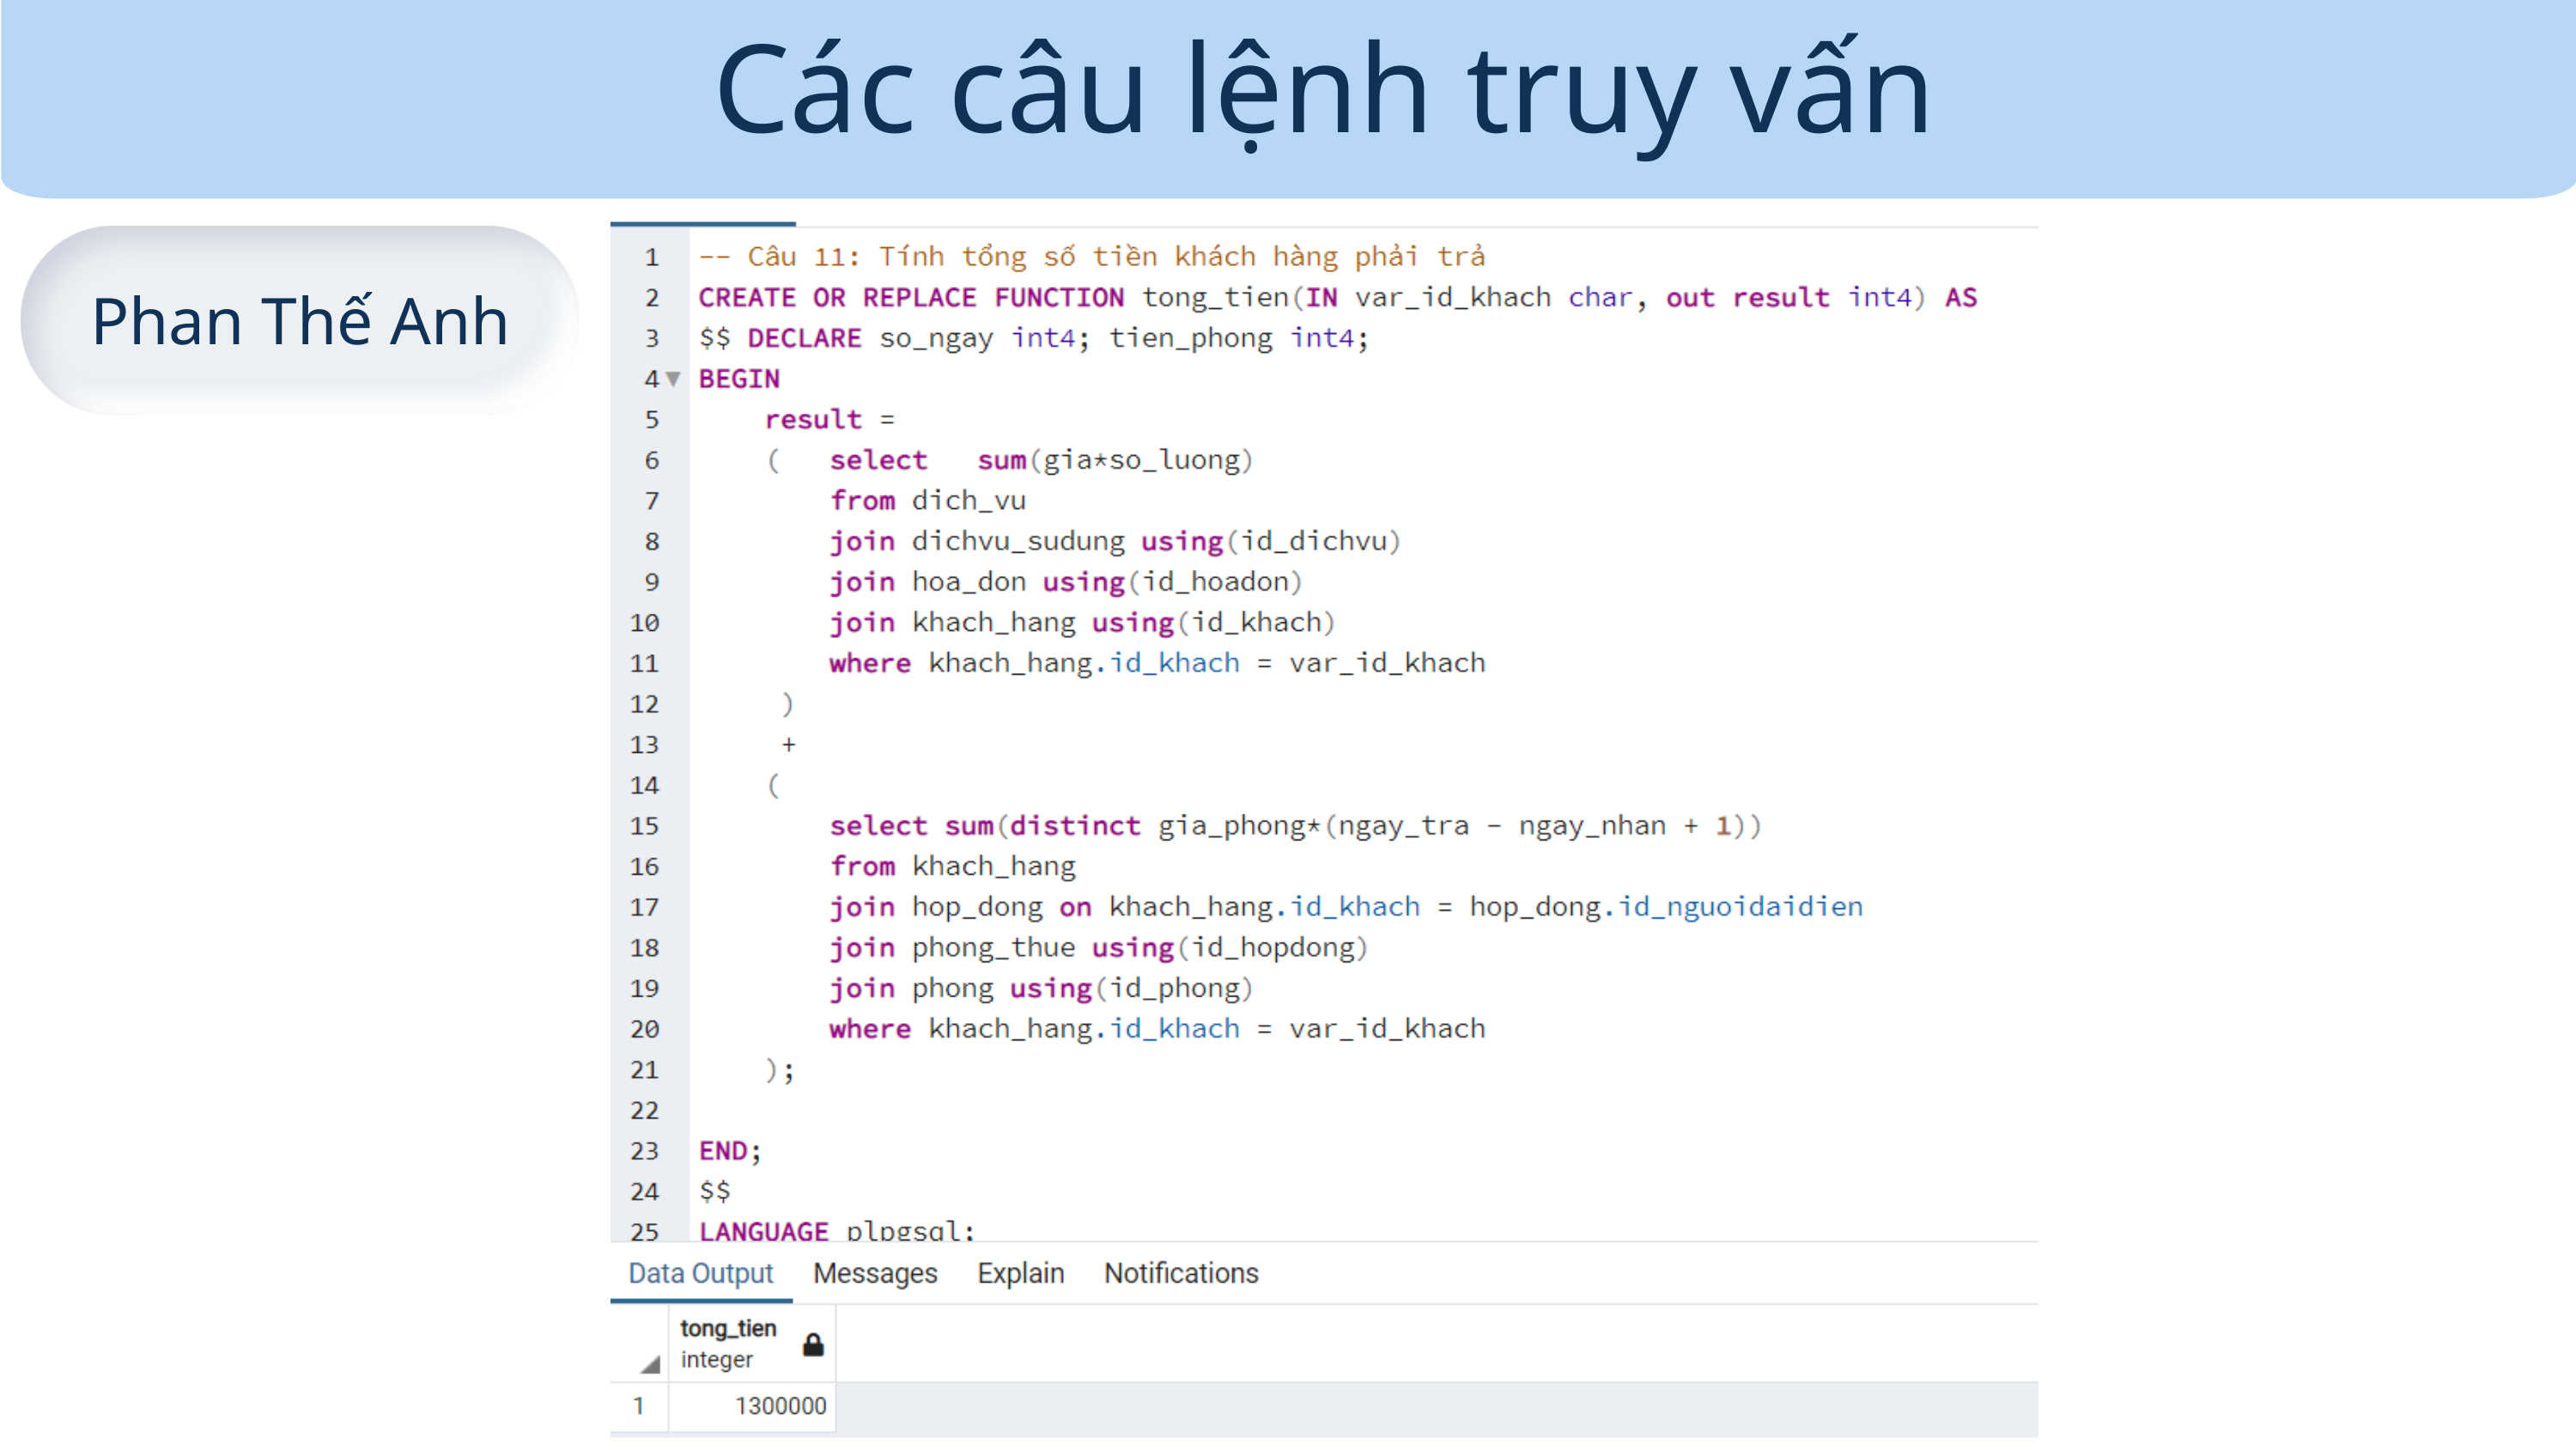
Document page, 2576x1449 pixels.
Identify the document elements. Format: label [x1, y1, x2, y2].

text_box [1, 0, 478, 199]
text_box [2136, 0, 2576, 199]
picture [21, 226, 580, 415]
picture [611, 221, 2039, 1449]
text_box [482, 0, 2130, 410]
